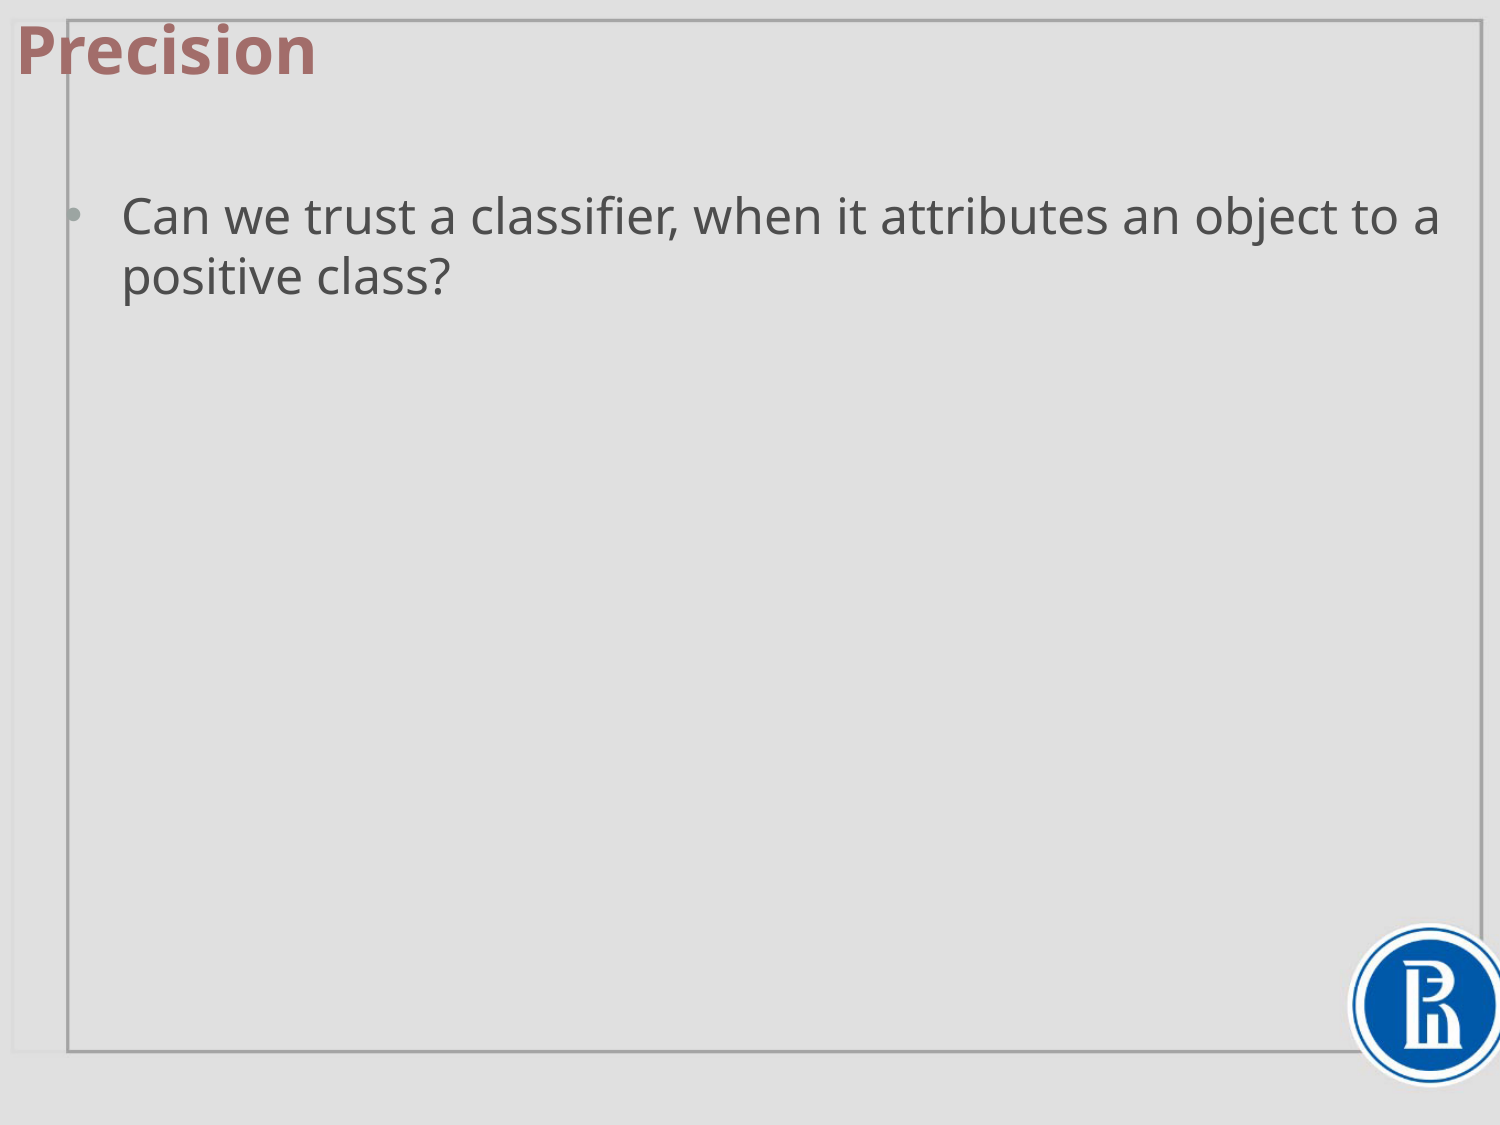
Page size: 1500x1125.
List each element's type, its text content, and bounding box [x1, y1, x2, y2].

title Precision [0, 0, 1500, 102]
picture [0, 102, 1500, 1125]
